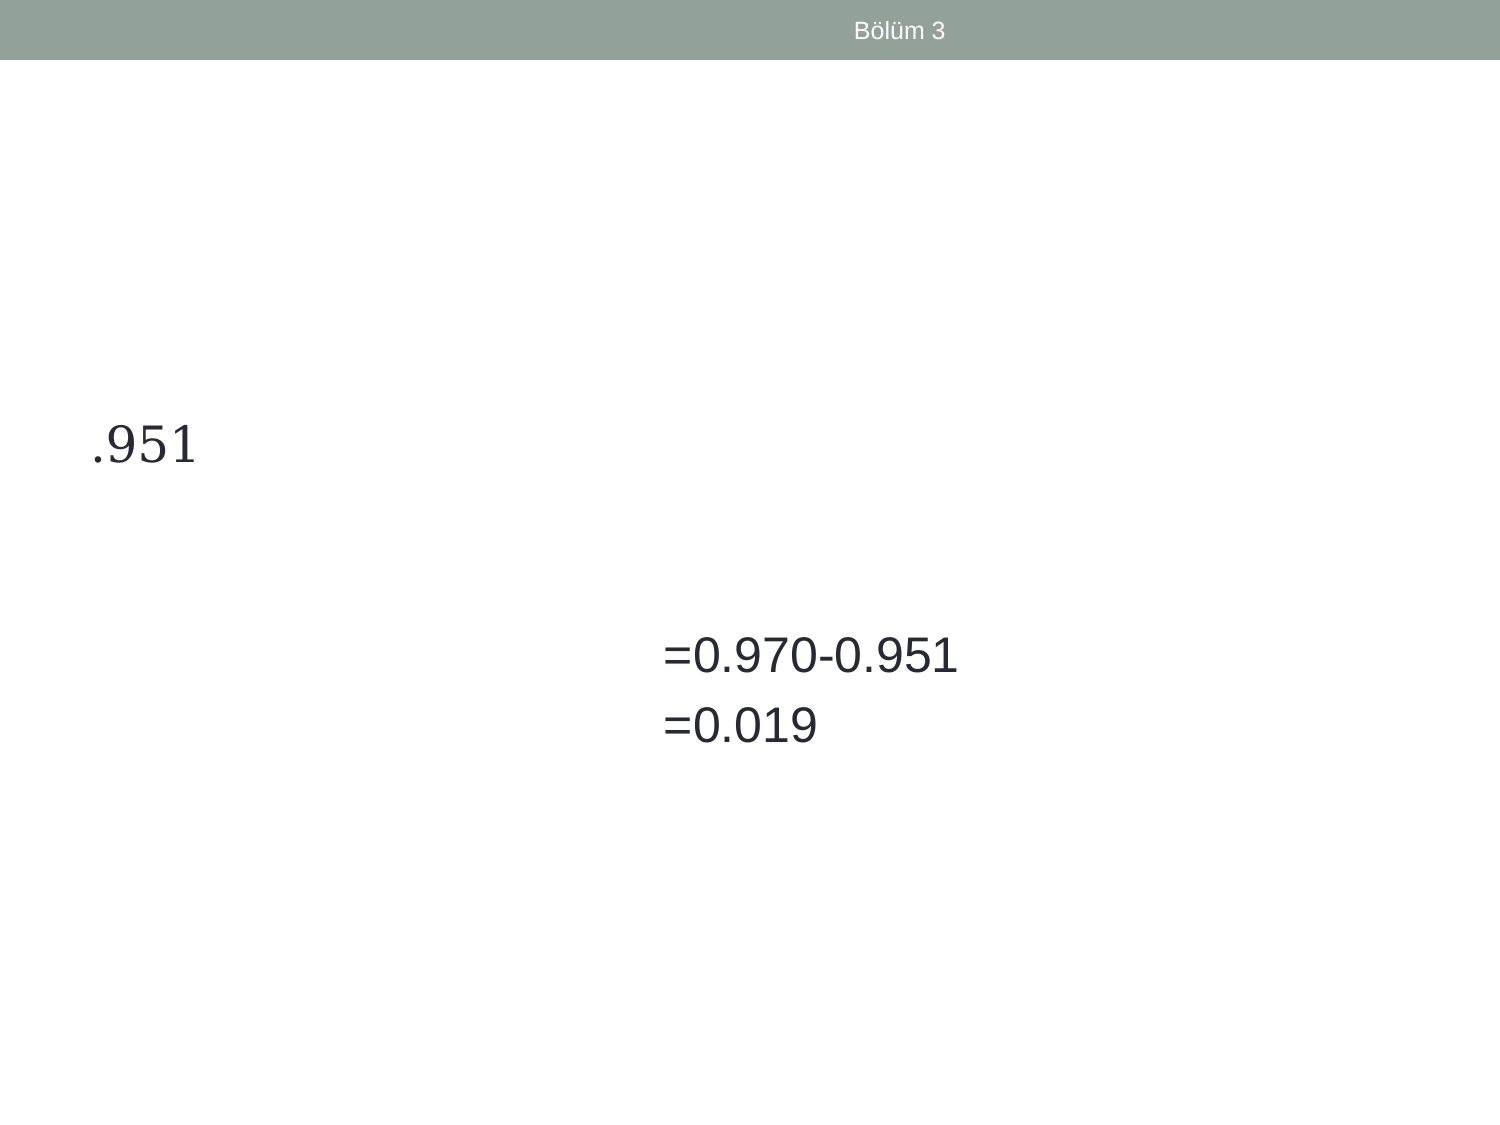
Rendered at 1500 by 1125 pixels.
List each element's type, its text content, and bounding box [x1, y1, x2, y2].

footer Bölüm 3 [562, 3, 1238, 57]
